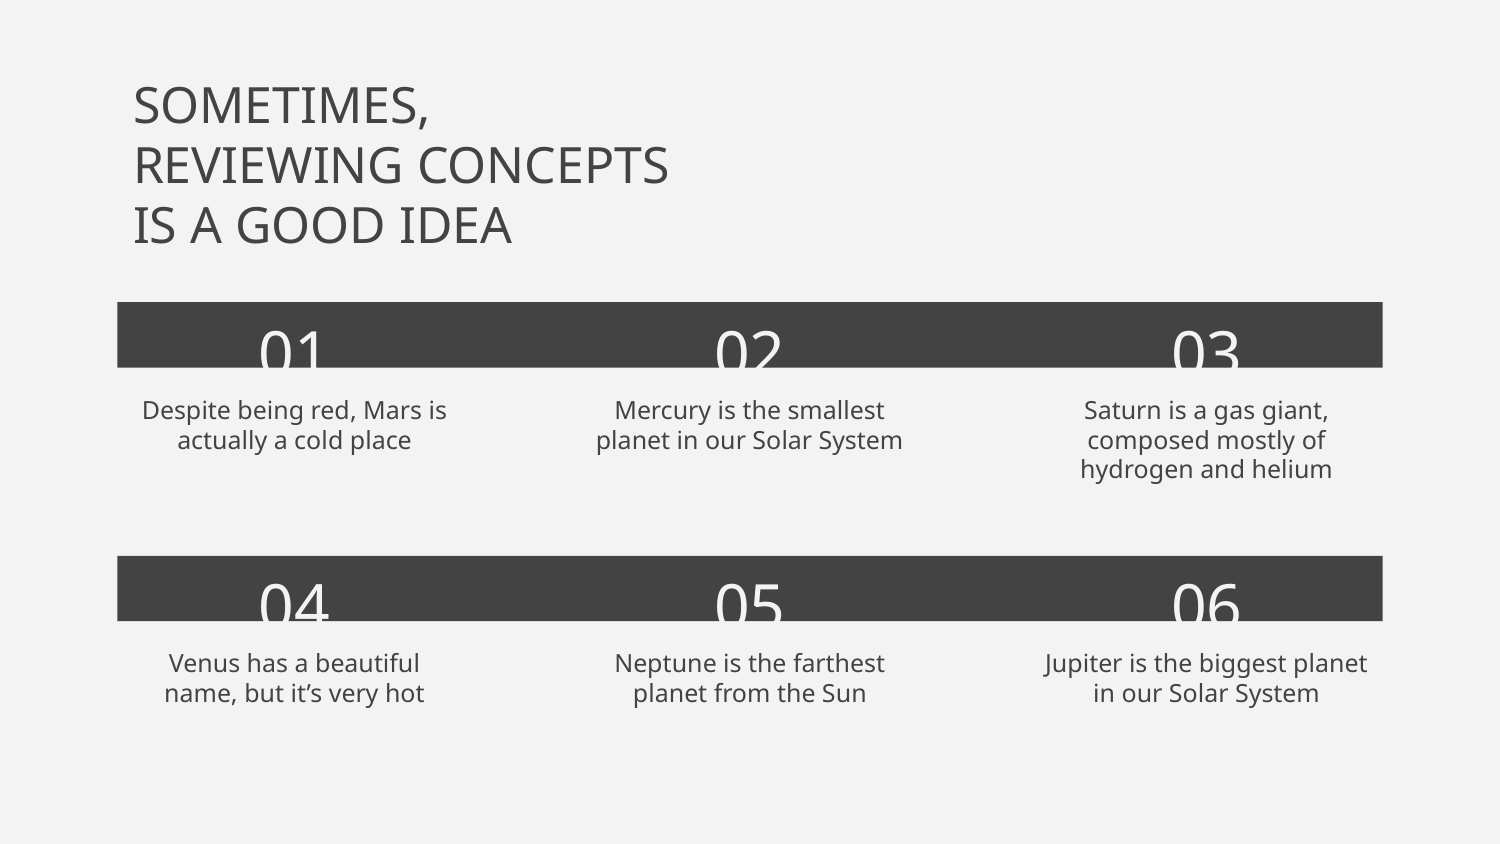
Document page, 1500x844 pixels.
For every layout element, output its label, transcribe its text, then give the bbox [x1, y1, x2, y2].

subtitle 04 [118, 549, 472, 628]
text_box [927, 302, 1030, 368]
subtitle 02 [573, 296, 927, 374]
subtitle 05 [573, 549, 927, 628]
subtitle Mercury is the smallest planet in our Solar System [573, 374, 927, 492]
subtitle Despite being red, Mars is actually a cold place [118, 374, 472, 492]
subtitle Venus has a beautiful name, but it’s very hot [118, 628, 472, 746]
subtitle 03 [1030, 296, 1384, 374]
text_box [472, 555, 573, 622]
title SOMETIMES, REVIEWING CONCEPTS IS A GOOD IDEA [118, 58, 709, 196]
subtitle 06 [1030, 549, 1384, 628]
subtitle 01 [118, 296, 472, 374]
subtitle Neptune is the farthest planet from the Sun [573, 628, 927, 746]
text_box [472, 302, 573, 368]
text_box [927, 555, 1030, 622]
subtitle Jupiter is the biggest planet in our Solar System [1030, 628, 1384, 746]
subtitle Saturn is a gas giant, composed mostly of hydrogen and helium [1030, 374, 1384, 492]
